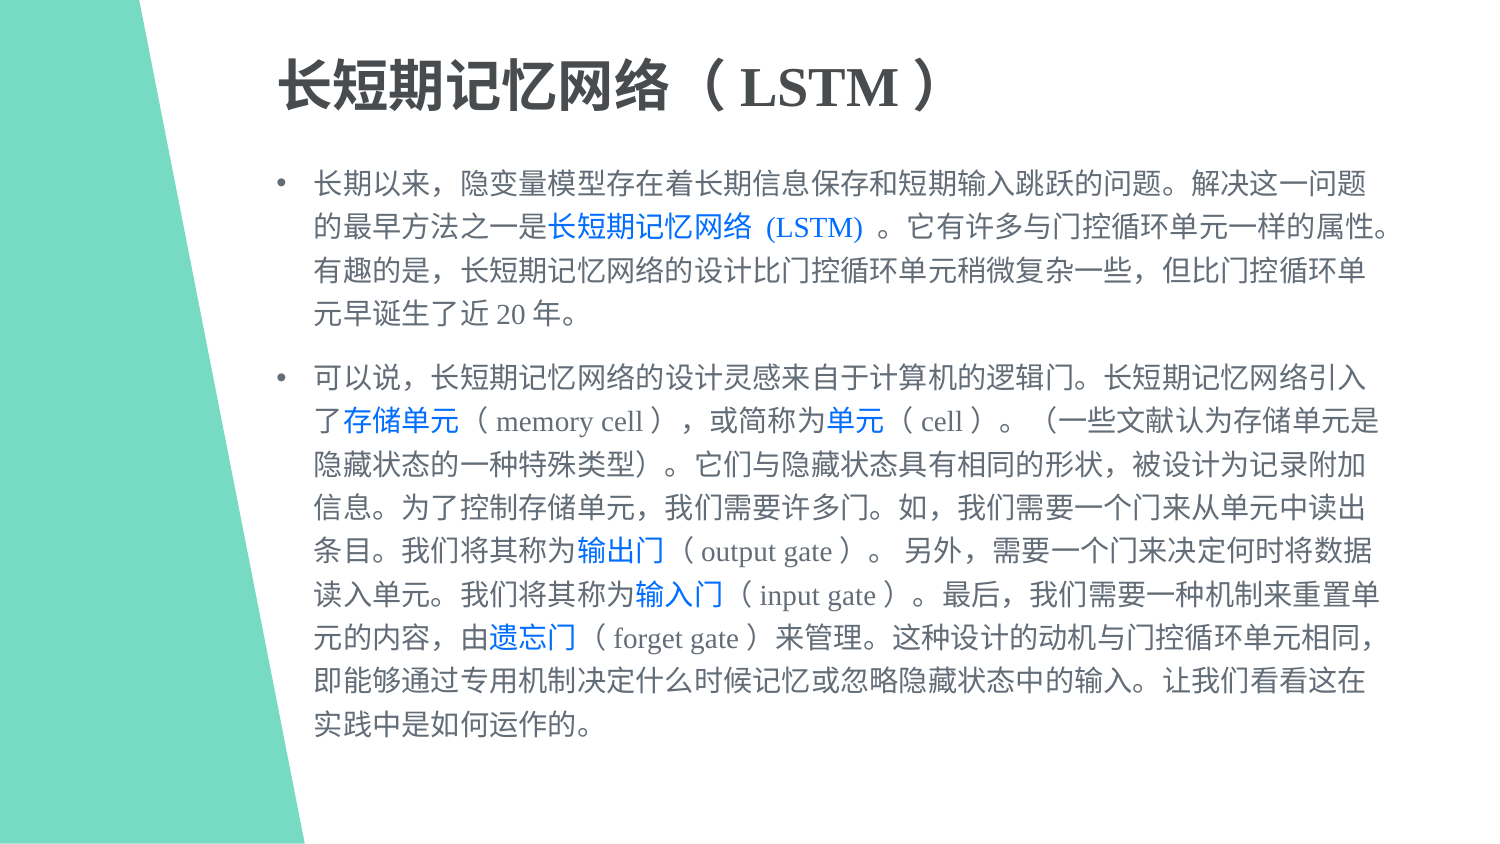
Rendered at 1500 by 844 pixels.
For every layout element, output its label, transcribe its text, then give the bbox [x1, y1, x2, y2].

text_box 长期以来，隐变量模型存在着长期信息保存和短期输入跳跃的问题。解决这一问题的最早方法之一是长短期记忆网络 (LSTM) 。它有许多与门控循环单元一样的属性。有趣的是，长短期记忆网络的设计比门控循环单元稍微复杂一些，但比门控循环单元早诞生了近20年。 可以说，长短期记忆网络的设计灵感来自于计算机的逻辑门。长短期记忆网络引入了存储单元（memory cell），或简称为单元（cell）。（一些文献认为存储单元是隐藏状态的一种特殊类型）。它们与隐藏状态具有相同的形状，被设计为记录附加信息。为了控制存储单元，我们需要许多门。如，我们需要一个门来从单元中读出条目。我们将其称为输出门（output gate）。 另外，需要一个门来决定何时将数据读入单元。我们将其称为输入门（input gate）。最后，我们需要一种机制来重置单元的内容，由遗忘门（forget gate）来管理。这种设计的动机与门控循环单元相同，即能够通过专用机制决定什么时候记忆或忽略隐藏状态中的输入。让我们看看这在实践中是如何运作的。 [261, 149, 1398, 794]
text_box 长短期记忆网络（LSTM） [261, 50, 1069, 123]
text_box [0, 0, 305, 844]
